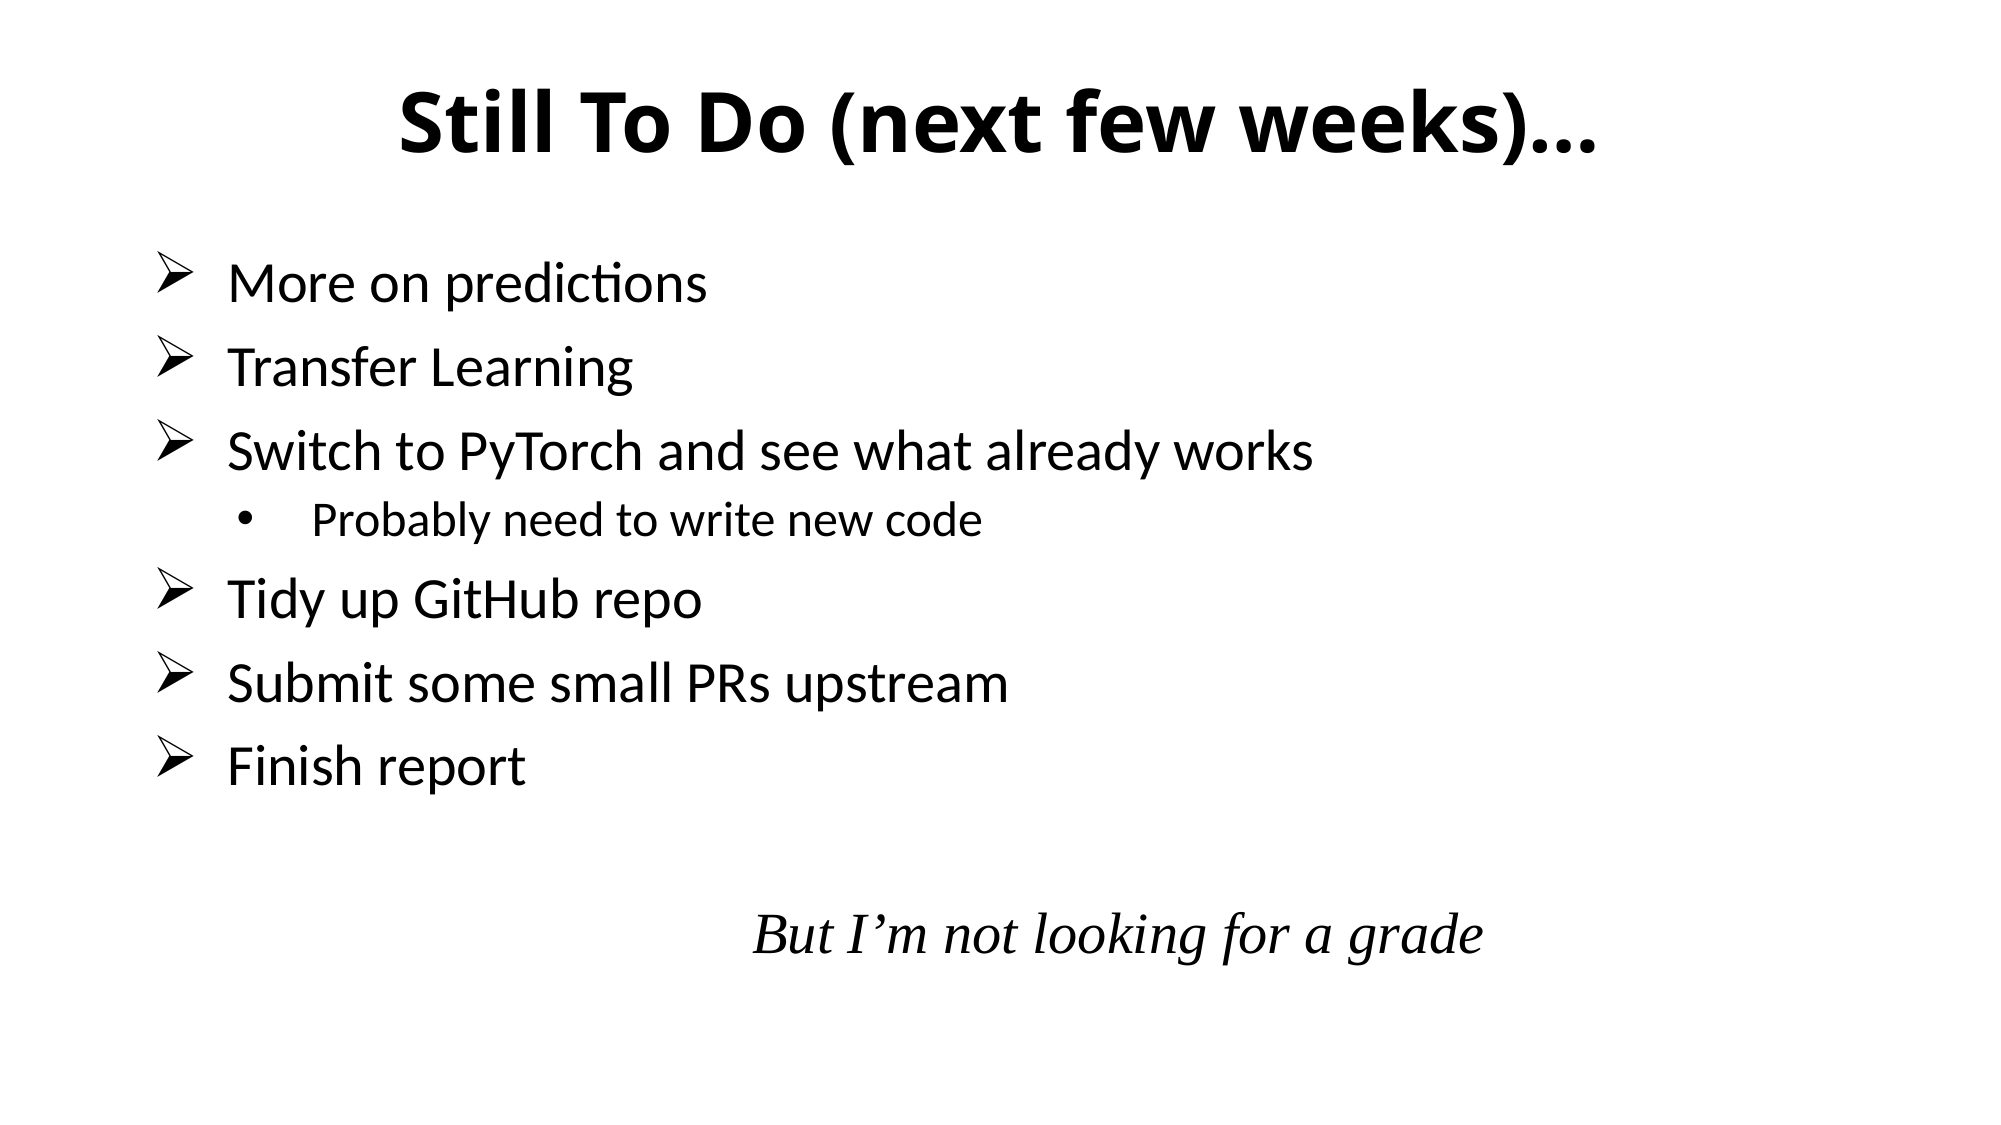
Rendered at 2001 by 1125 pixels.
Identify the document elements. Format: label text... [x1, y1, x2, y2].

title Still To Do (next few weeks)… [137, 59, 1863, 193]
list More on predictions Transfer Learning Switch to PyTorch and see what already works Probably need to write new code Tidy up GitHub repo Submit some small PRs upstream Finish report But I’m not looking for a grade [137, 244, 1863, 1014]
